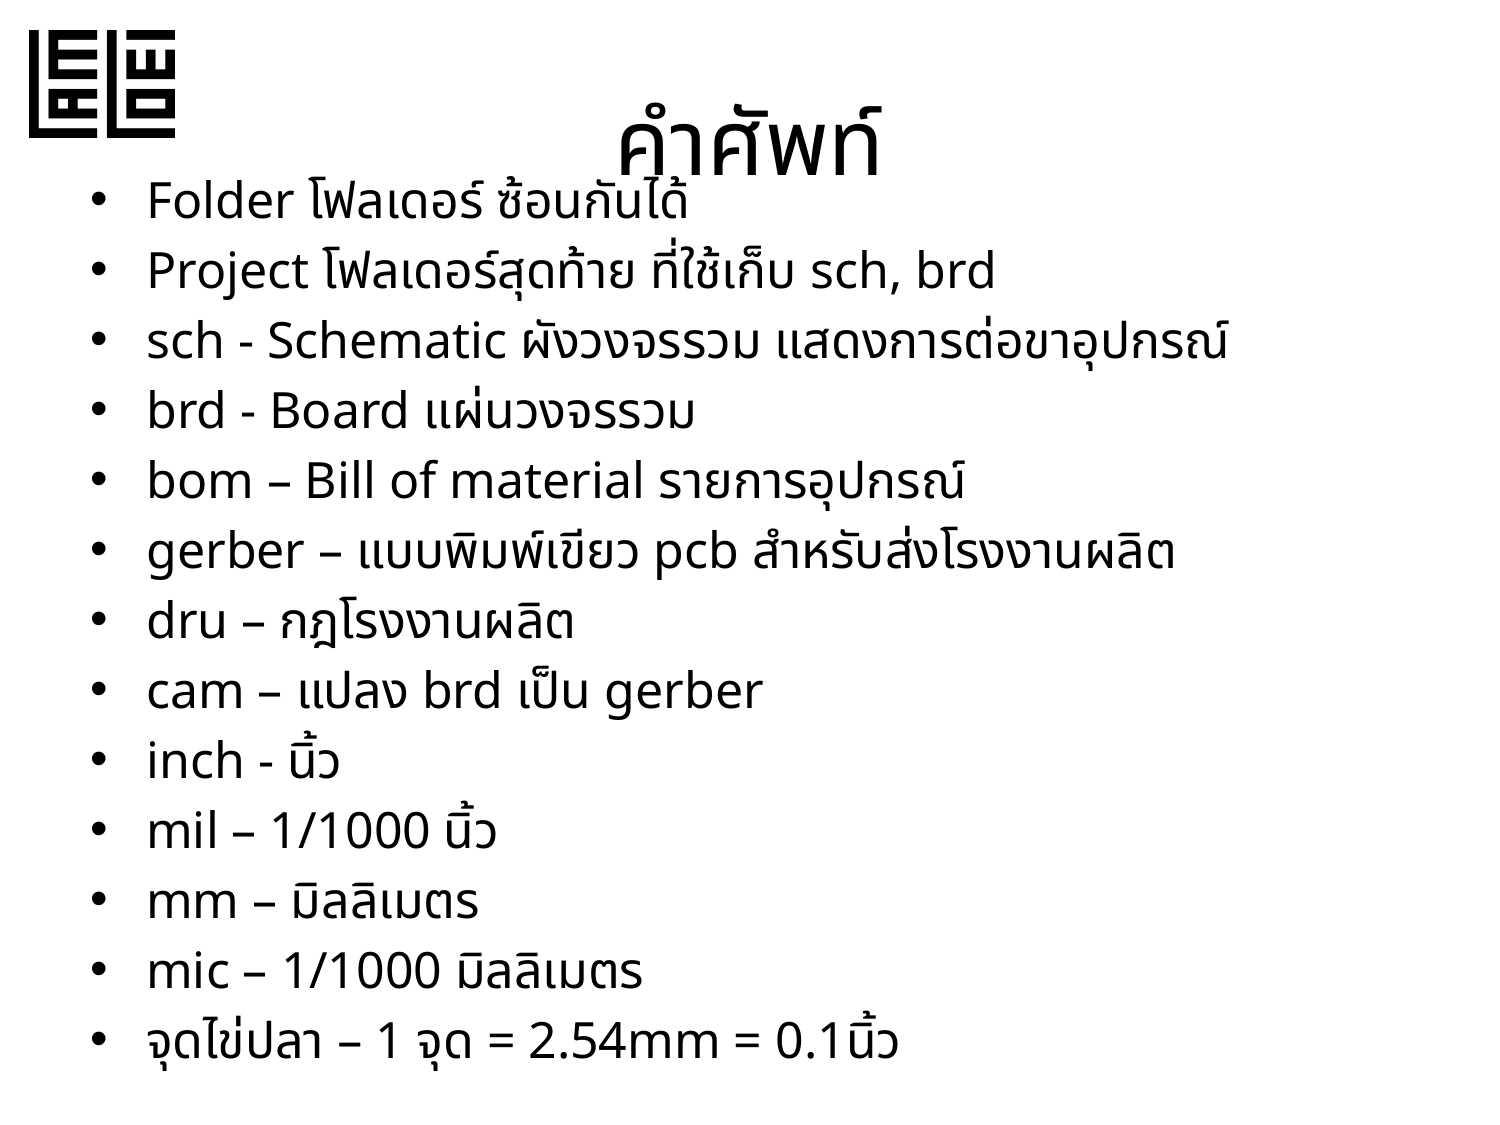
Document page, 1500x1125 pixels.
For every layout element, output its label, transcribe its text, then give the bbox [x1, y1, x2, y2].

picture [29, 30, 175, 138]
title คำศัพท์ [75, 45, 1425, 160]
list Folder โฟลเดอร์ ซ้อนกันได้ Project โฟลเดอร์สุดท้าย ที่ใช้เก็บ sch, brd sch - Schematic ผังวงจรรวม แสดงการต่อขาอุปกรณ์ brd - Board แผ่นวงจรรวม bom – Bill of material รายการอุปกรณ์ gerber – แบบพิมพ์เขียว pcb สำหรับส่งโรงงานผลิต dru – กฎโรงงานผลิต cam – แปลง brd เป็น gerber inch - นิ้ว mil – 1/1000 นิ้ว mm – มิลลิเมตร mic – 1/1000 มิลลิเมตร จุดไข่ปลา – 1 จุด = 2.54mm = 0.1นิ้ว [75, 160, 1425, 1094]
